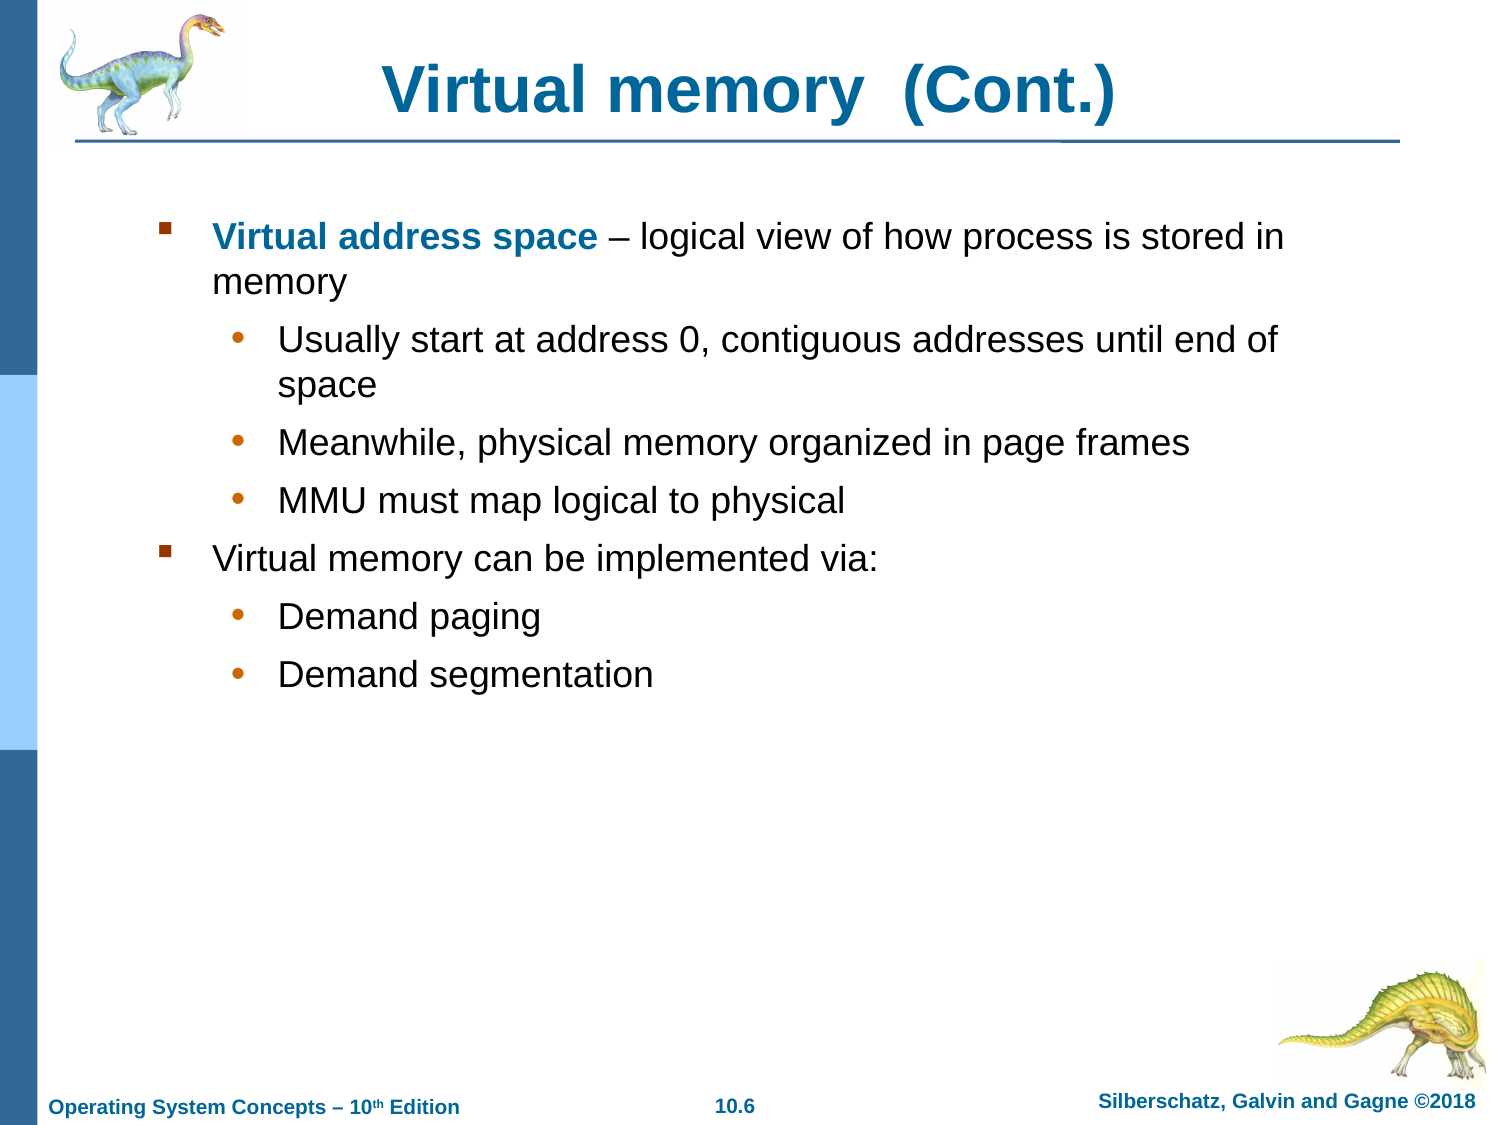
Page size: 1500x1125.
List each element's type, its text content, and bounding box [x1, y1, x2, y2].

title Virtual memory (Cont.) [75, 38, 1425, 133]
picture [46, 0, 243, 149]
picture [1275, 959, 1486, 1090]
list Virtual address space – logical view of how process is stored in memory Usually start at address 0, contiguous addresses until end of space Meanwhile, physical memory organized in page frames MMU must map logical to physical Virtual memory can be implemented via: Demand paging Demand segmentation [140, 204, 1402, 948]
